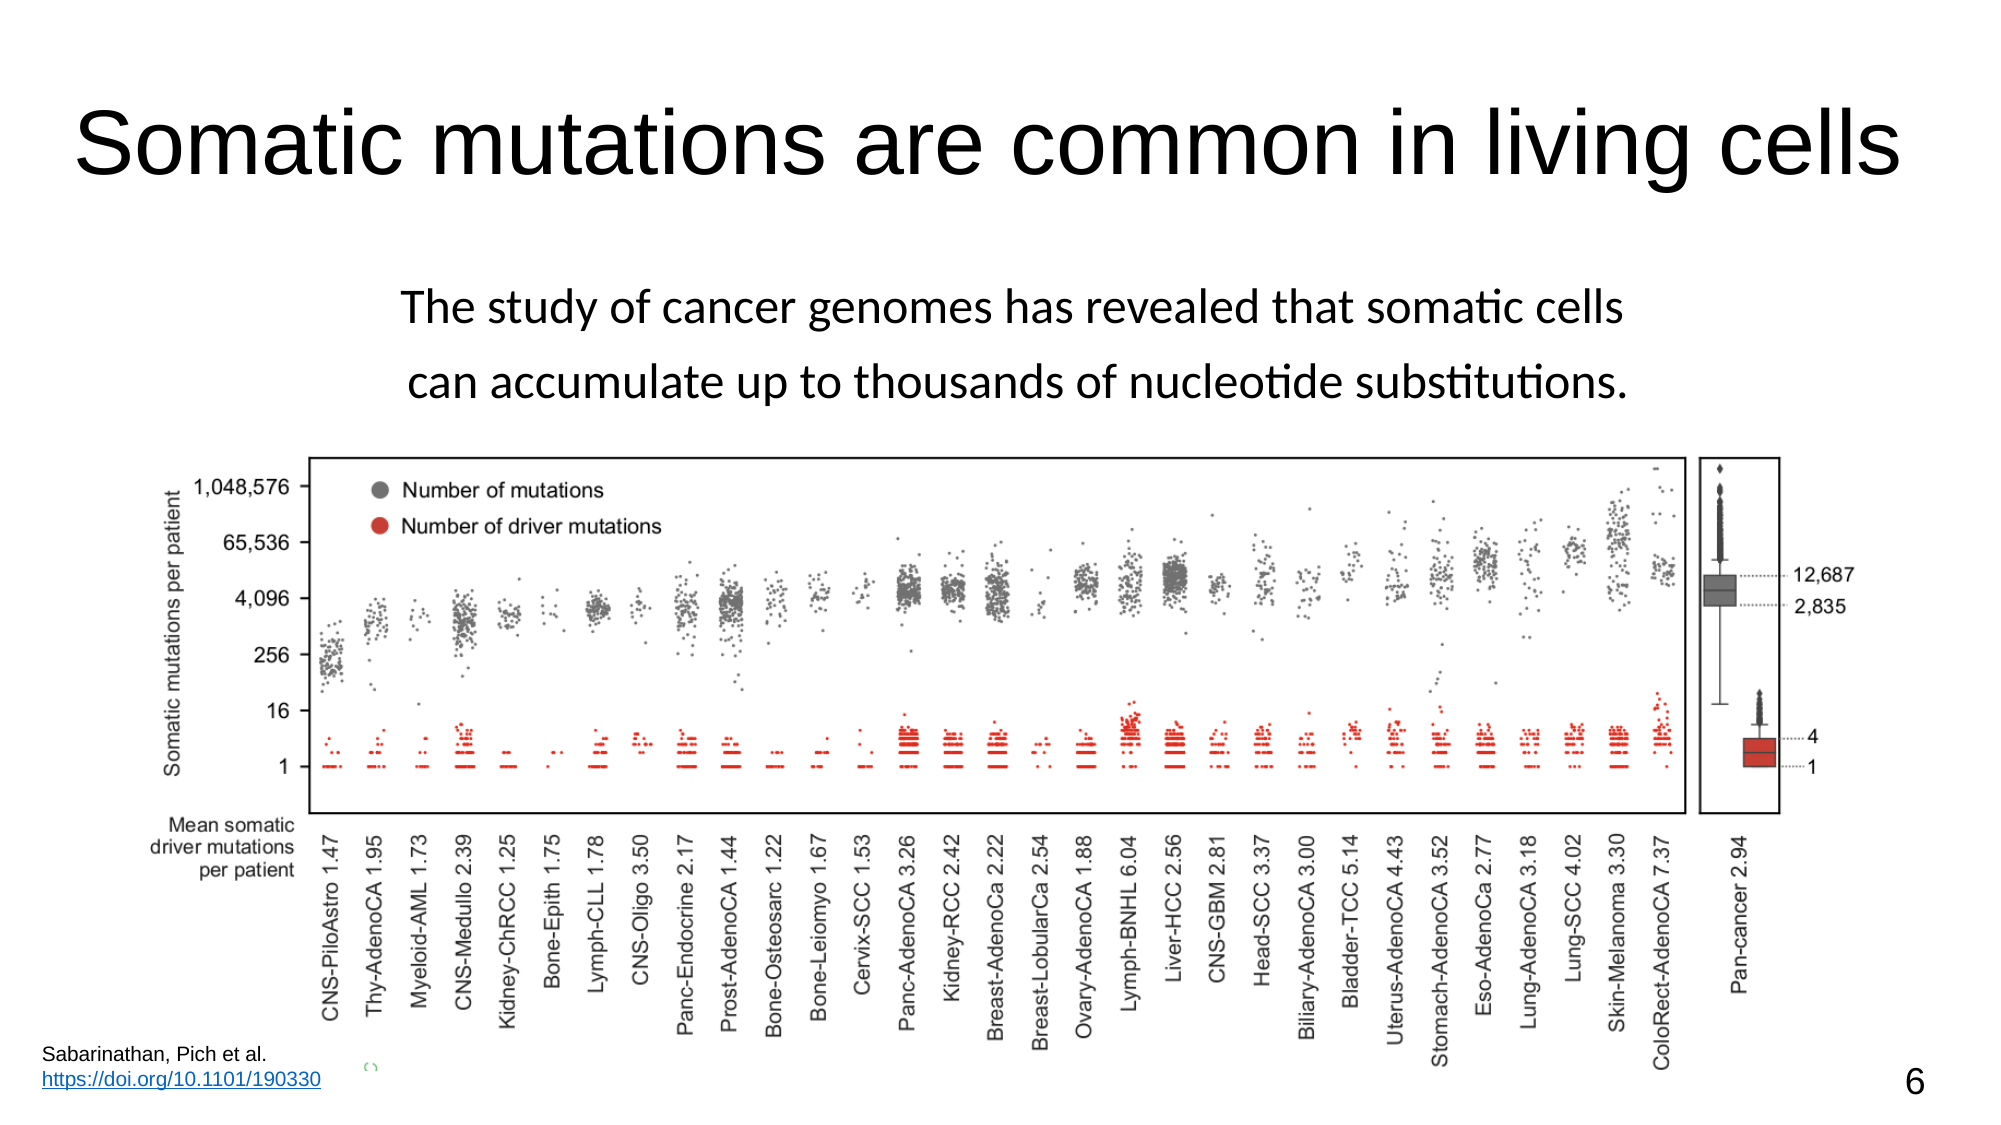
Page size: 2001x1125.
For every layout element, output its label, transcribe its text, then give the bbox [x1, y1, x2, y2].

text_box Sabarinathan, Pich et al. https://doi.org/10.1101/190330 [27, 1033, 345, 1118]
text_box 6 [1890, 1049, 1941, 1106]
text_box The study of cancer genomes has revealed that somatic cells can accumulate up to thousands of nucleotide substitutions. [156, 272, 1881, 420]
picture [150, 444, 1871, 1071]
text_box Somatic mutations are common in living cells [29, 29, 1950, 247]
